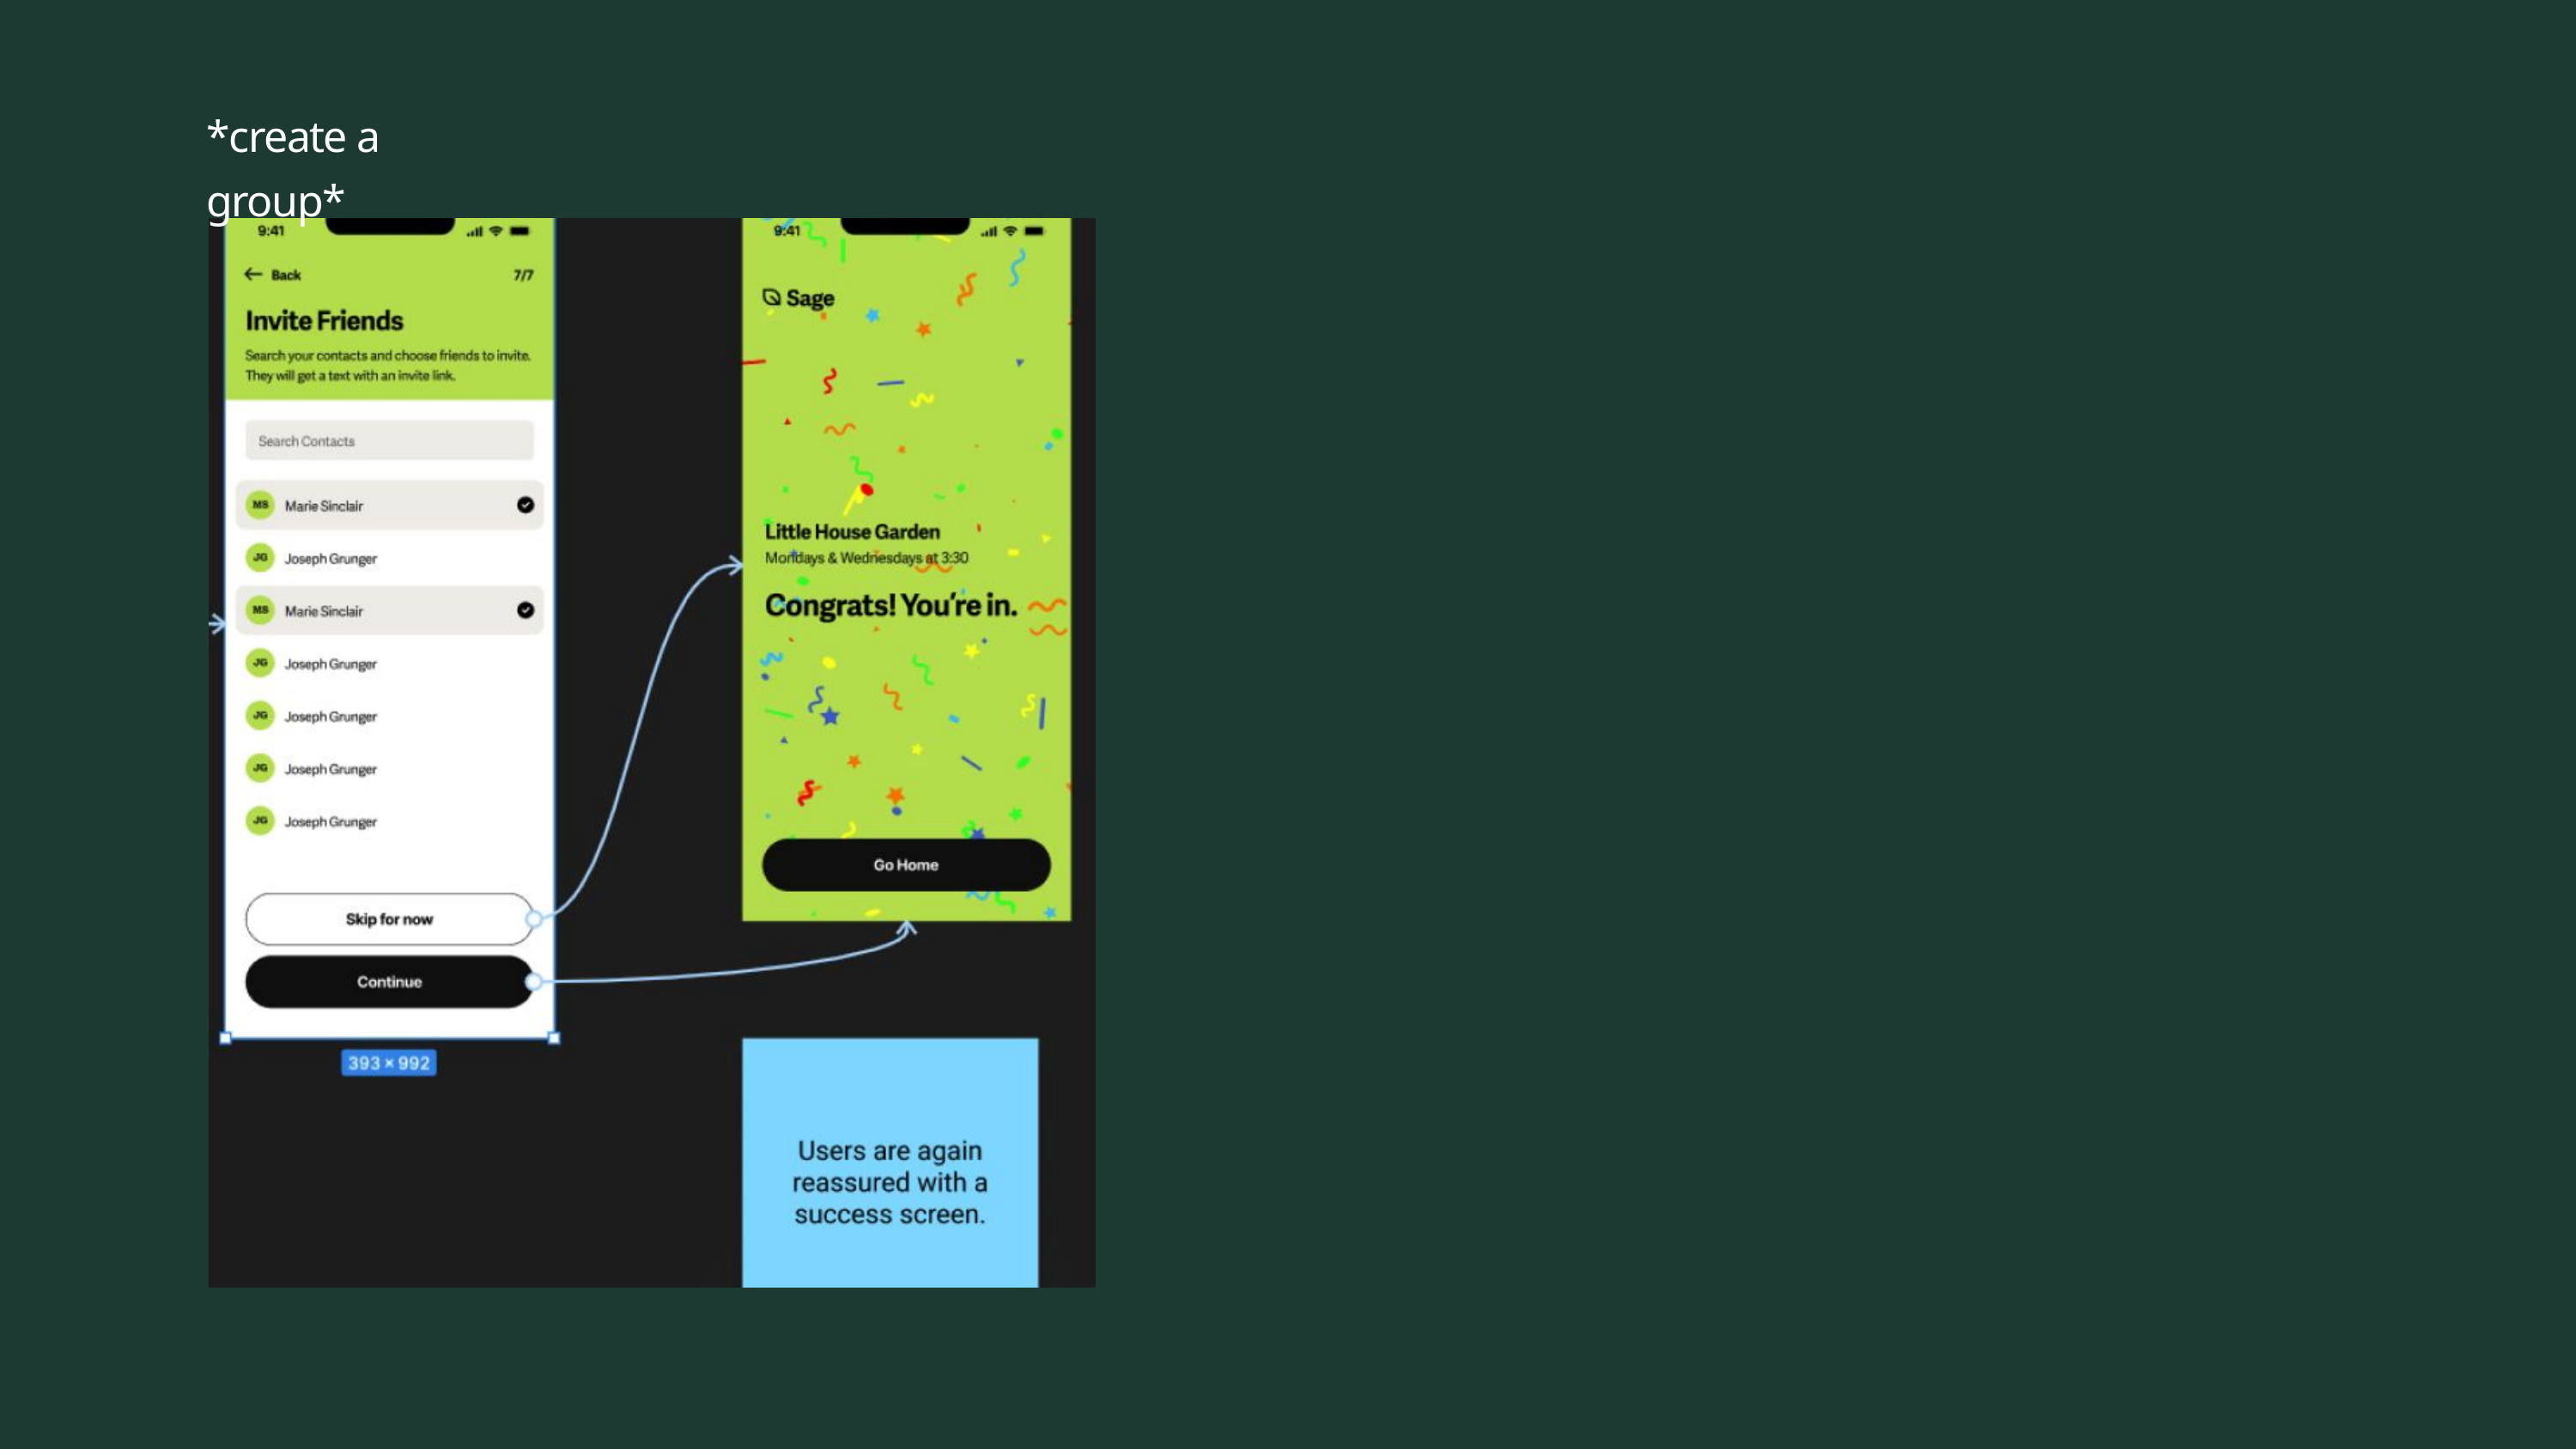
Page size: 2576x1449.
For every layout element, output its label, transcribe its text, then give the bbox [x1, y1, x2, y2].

text_box *create a group* [206, 96, 521, 161]
picture [209, 218, 1096, 1288]
